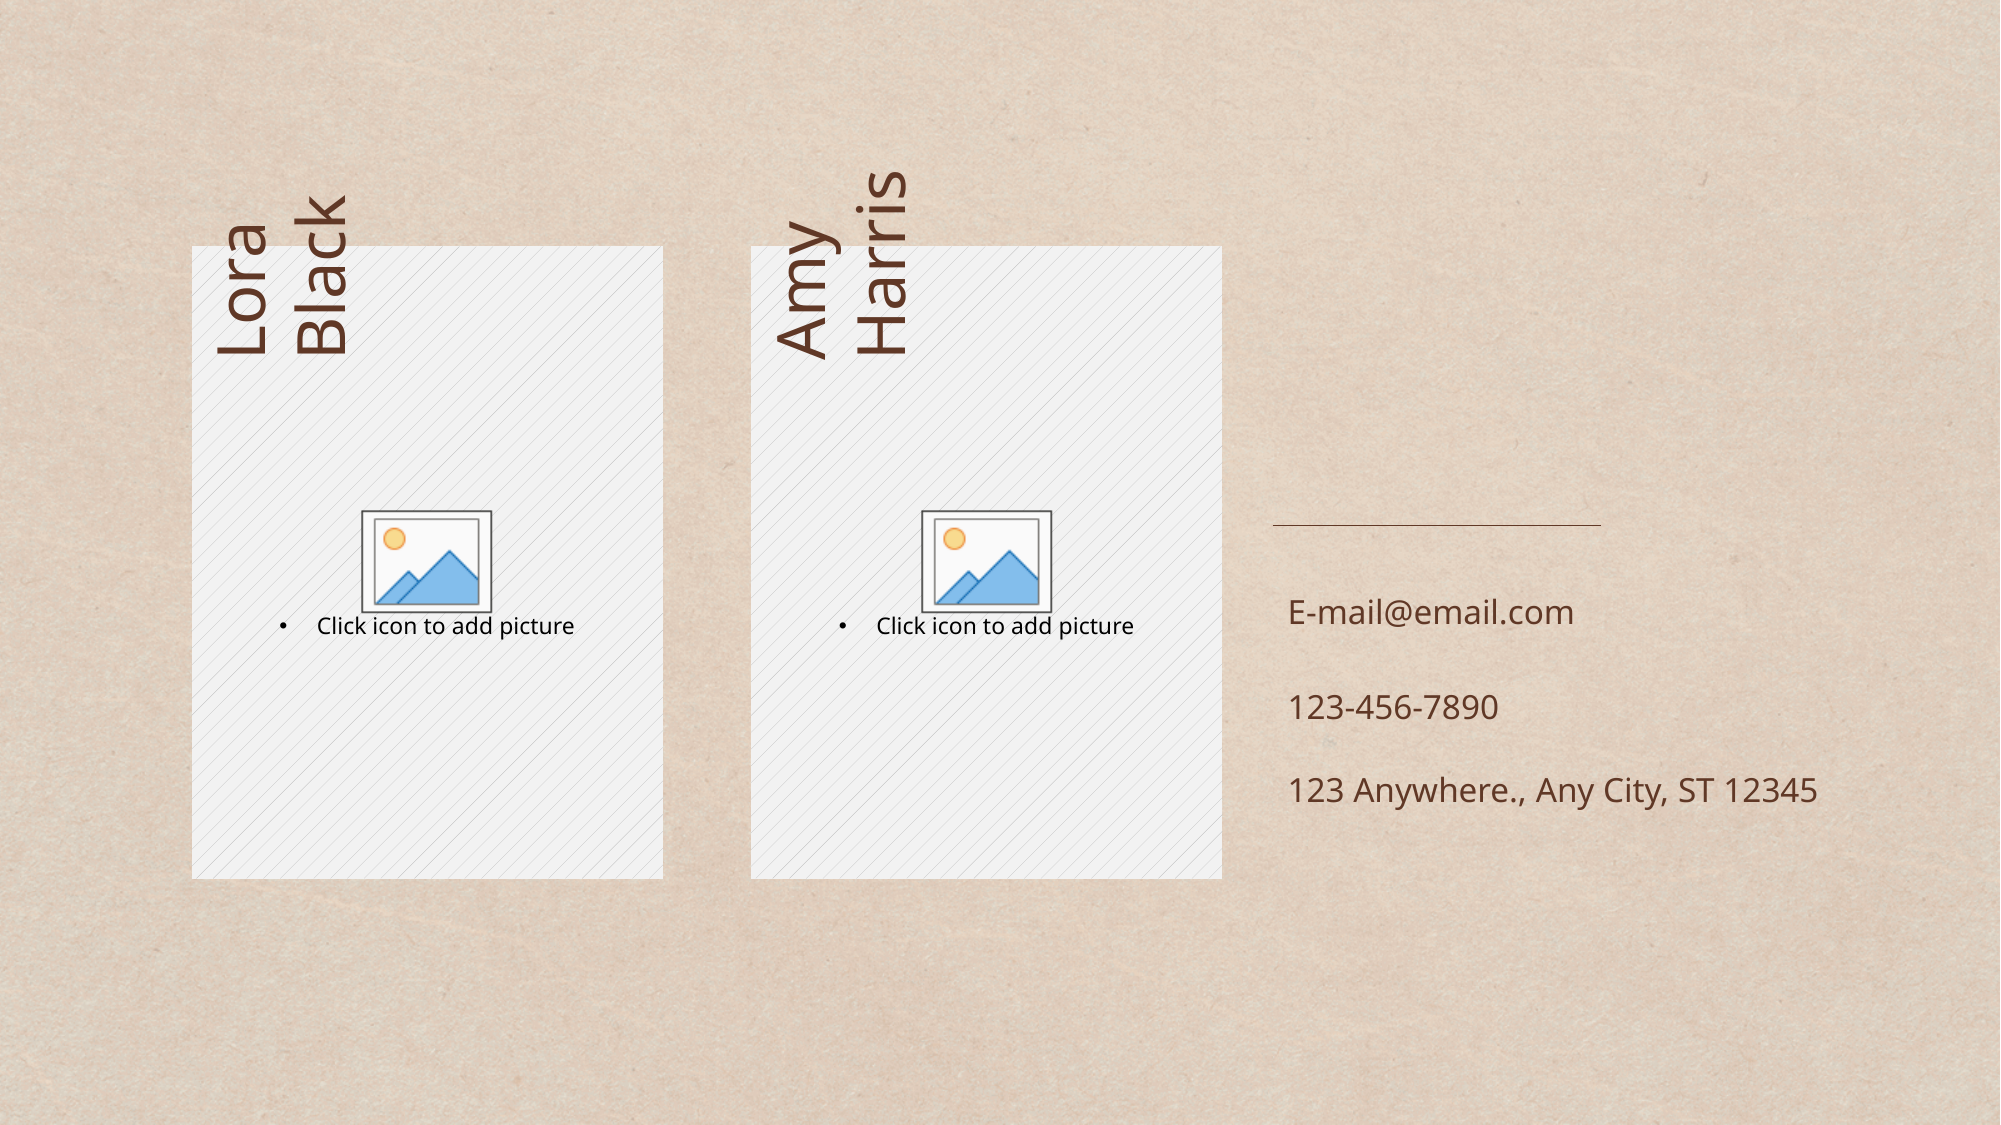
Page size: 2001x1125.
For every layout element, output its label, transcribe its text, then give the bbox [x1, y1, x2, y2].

text_box Amy Harris [751, 29, 926, 246]
text_box Lora Black [191, 29, 367, 246]
text_box 123 Anywhere., Any City, ST 12345 [1272, 755, 2000, 824]
text_box E-mail@email.com [1272, 577, 2000, 647]
picture [0, 0, 2000, 1125]
text_box 123-456-7890 [1272, 672, 2000, 742]
